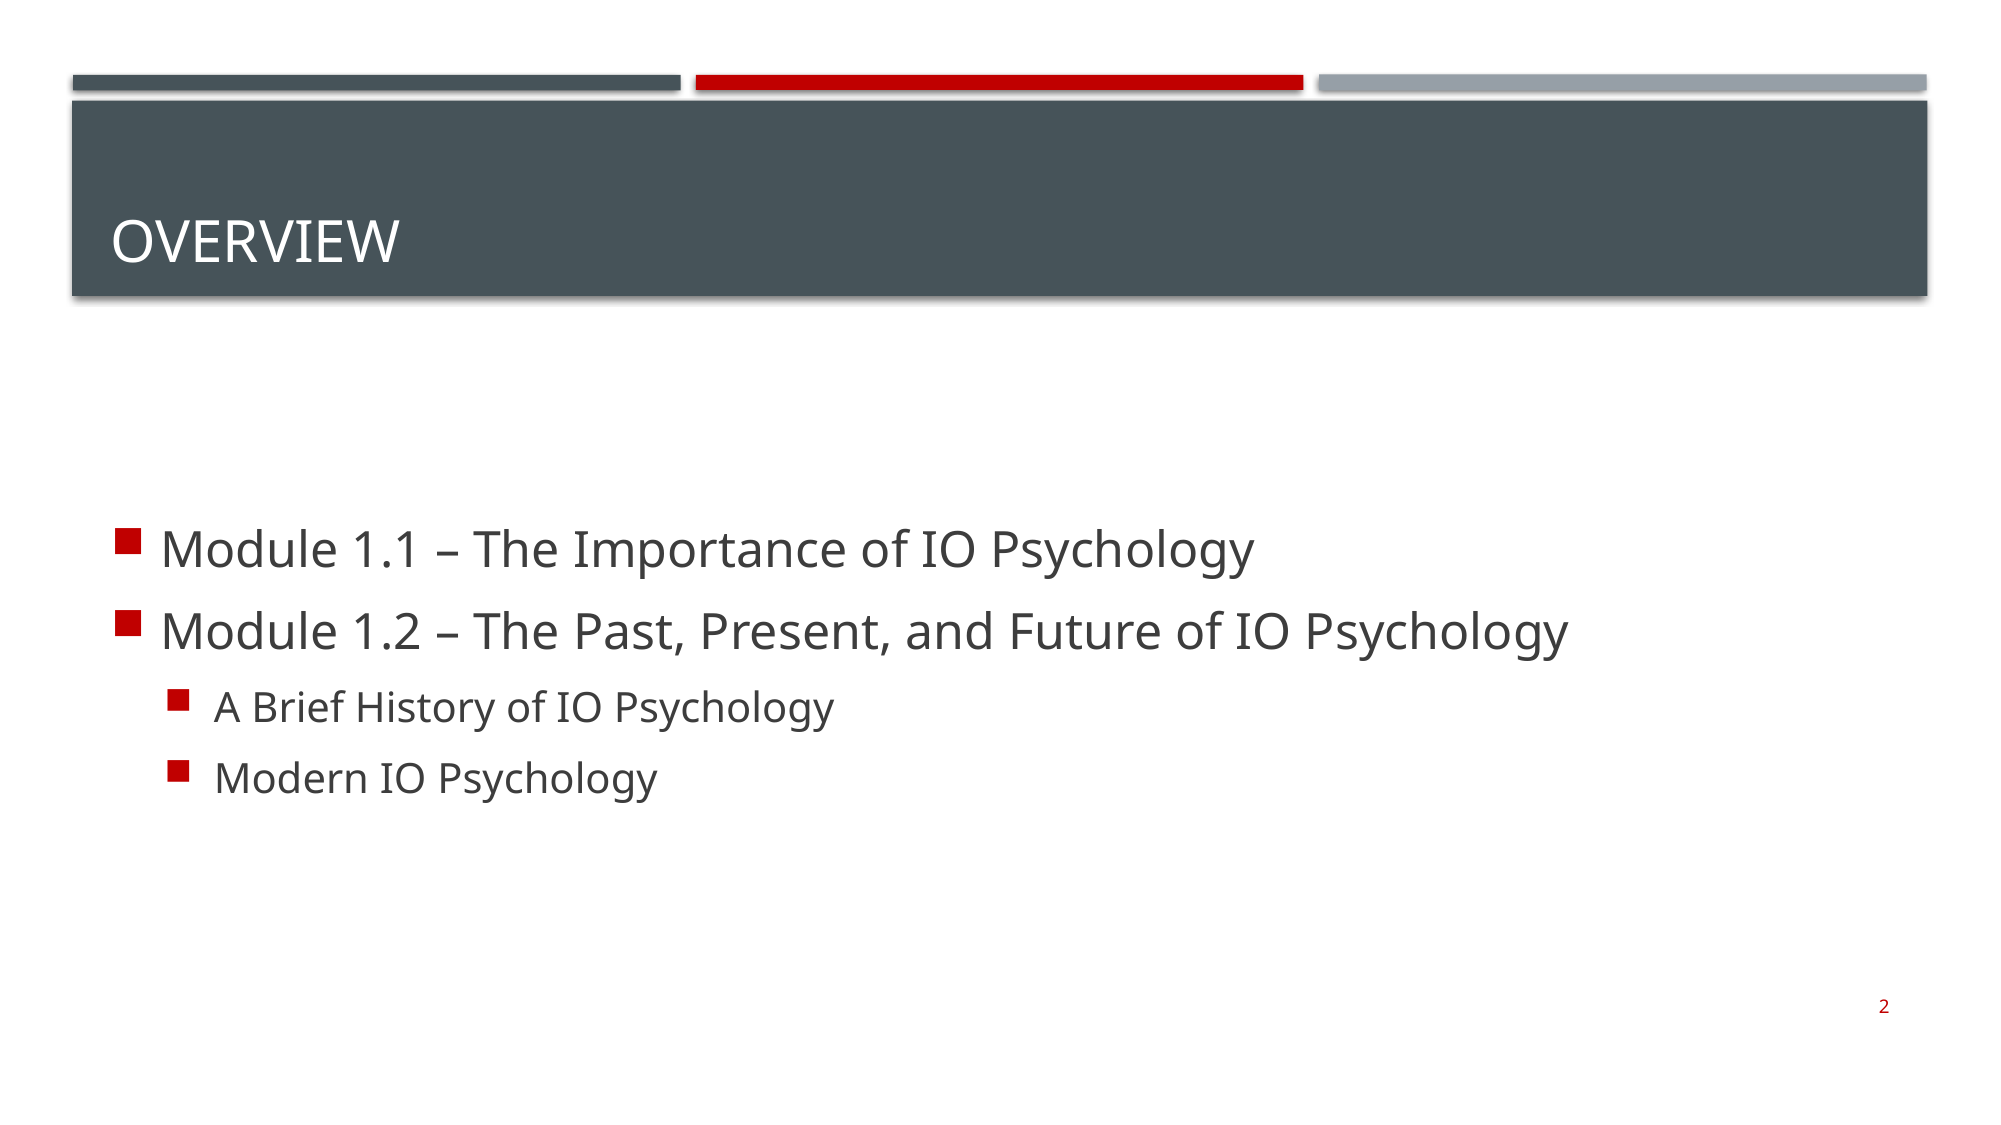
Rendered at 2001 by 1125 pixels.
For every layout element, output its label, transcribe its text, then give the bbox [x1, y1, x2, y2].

title Overview [95, 115, 1905, 282]
list Module 1.1 – The Importance of IO Psychology Module 1.2 – The Past, Present, and Future of IO Psychology A Brief History of IO Psychology Modern IO Psychology [95, 357, 1905, 962]
slide_number 2 [1732, 977, 1905, 1037]
